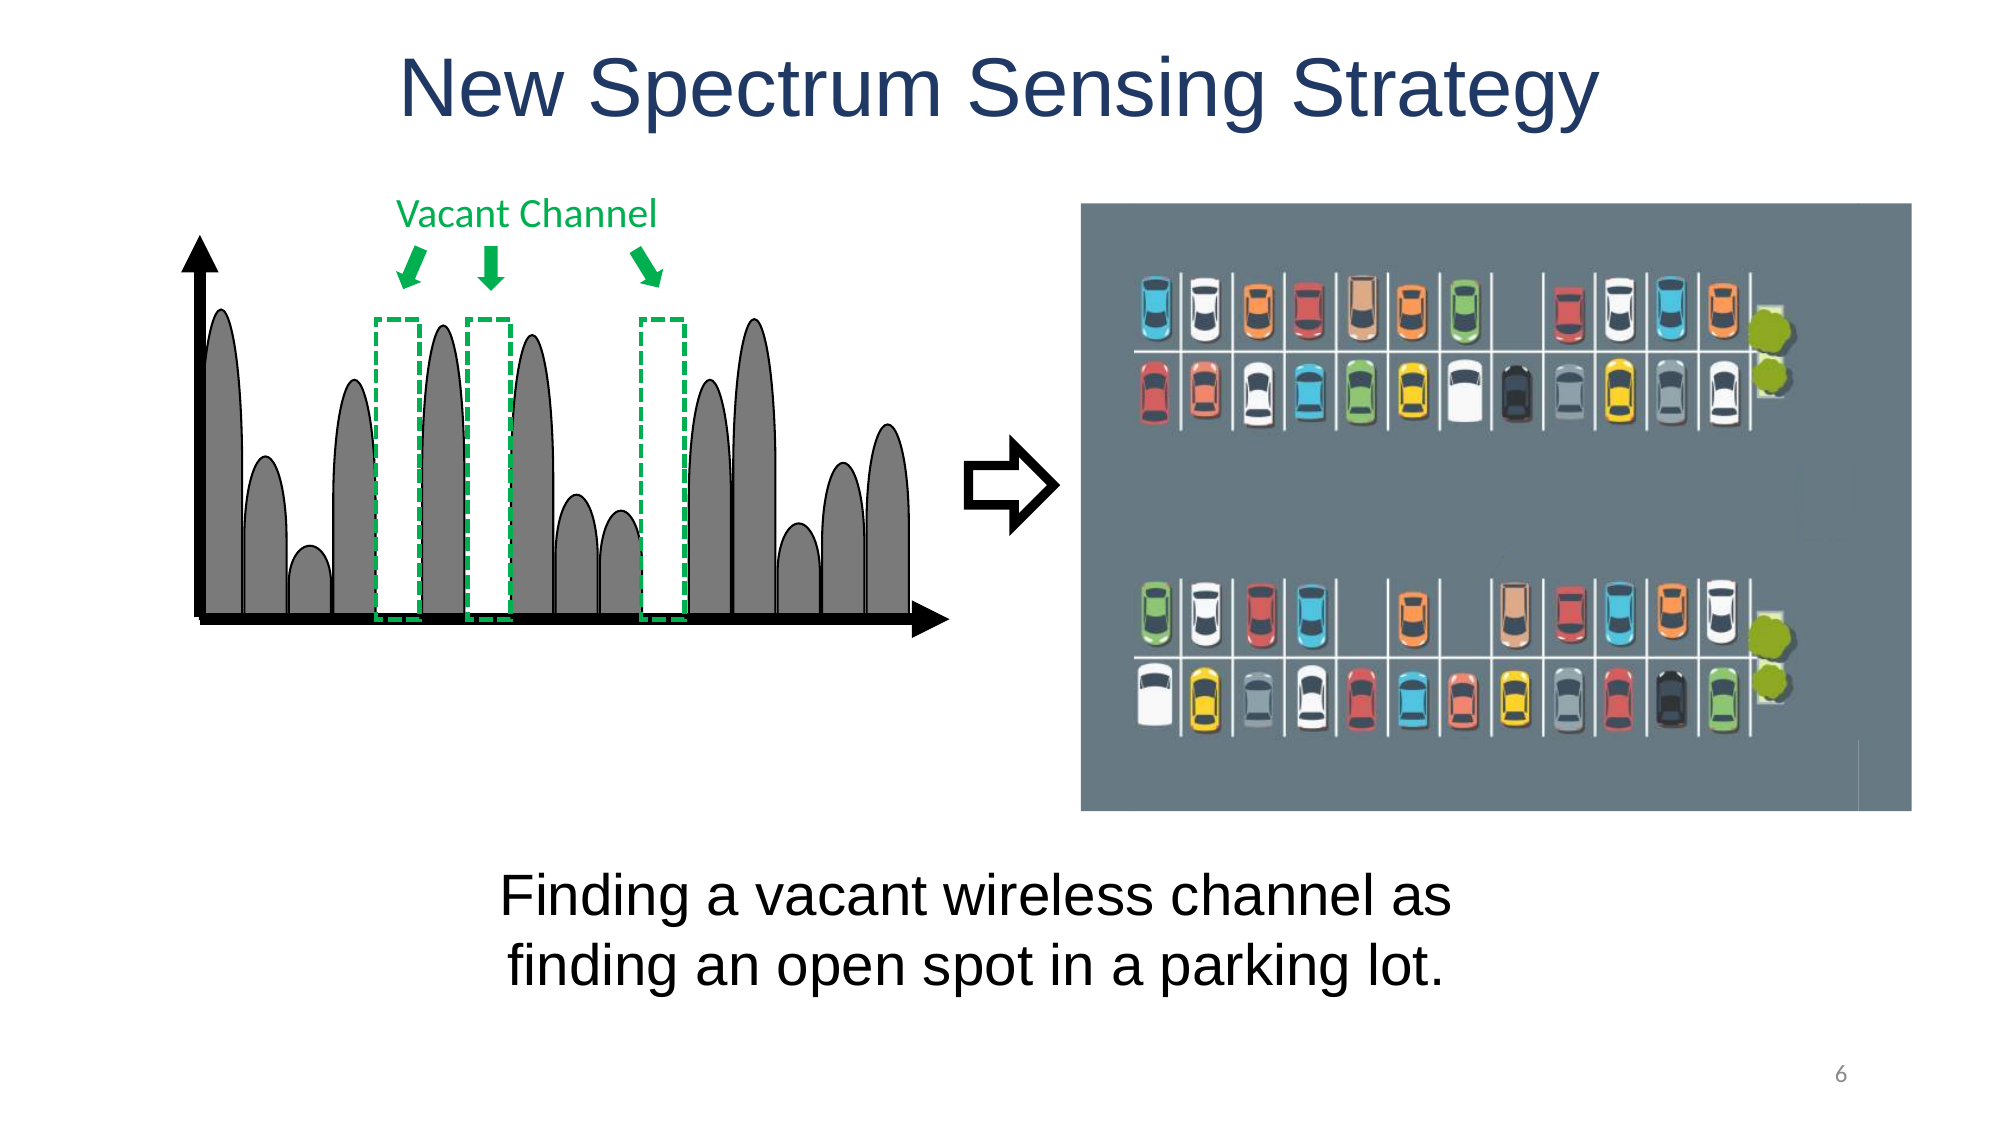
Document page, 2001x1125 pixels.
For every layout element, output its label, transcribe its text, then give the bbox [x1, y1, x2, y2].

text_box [685, 234, 950, 620]
text_box Finding a vacant wireless channel as finding an open spot in a parking lot. [479, 850, 1475, 1005]
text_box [1080, 203, 1912, 812]
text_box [376, 178, 685, 620]
text_box [967, 443, 1056, 528]
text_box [199, 234, 376, 620]
slide_number 6 [1412, 1042, 1863, 1103]
text_box New Spectrum Sensing Strategy [0, 0, 2000, 180]
